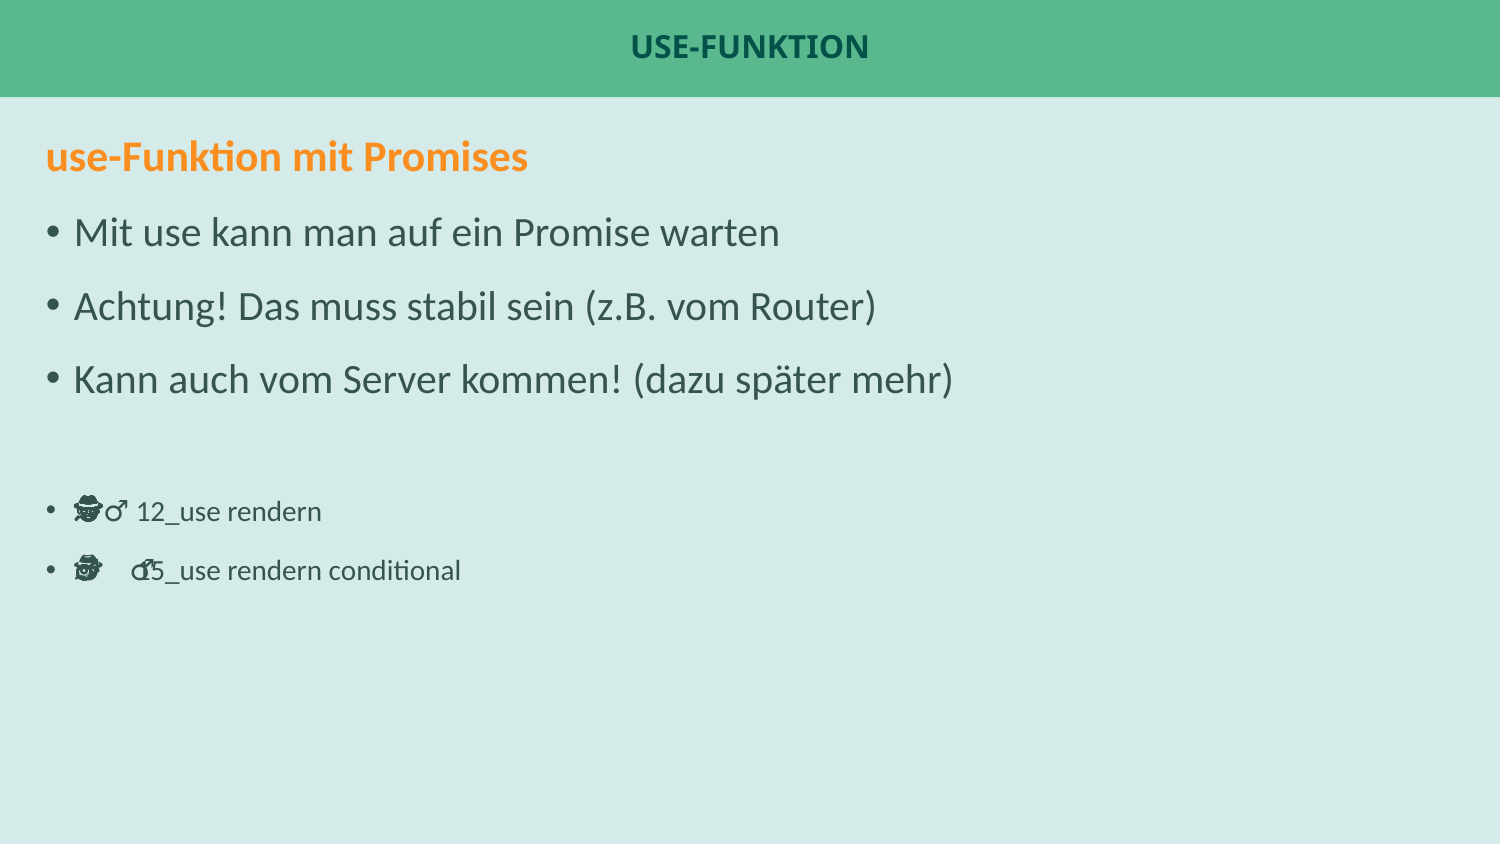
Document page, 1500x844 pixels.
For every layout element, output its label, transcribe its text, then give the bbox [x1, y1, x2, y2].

text_box use-Funktion mit Promises [30, 126, 1484, 204]
list Mit use kann man auf ein Promise warten Achtung! Das muss stabil sein (z.B. vom Router) Kann auch vom Server kommen! (dazu später mehr) 🕵️‍♂️ 12_use rendern 🕵️‍♂️ 15_use rendern conditional [30, 204, 1470, 796]
title use-Funktion [0, 0, 1500, 98]
